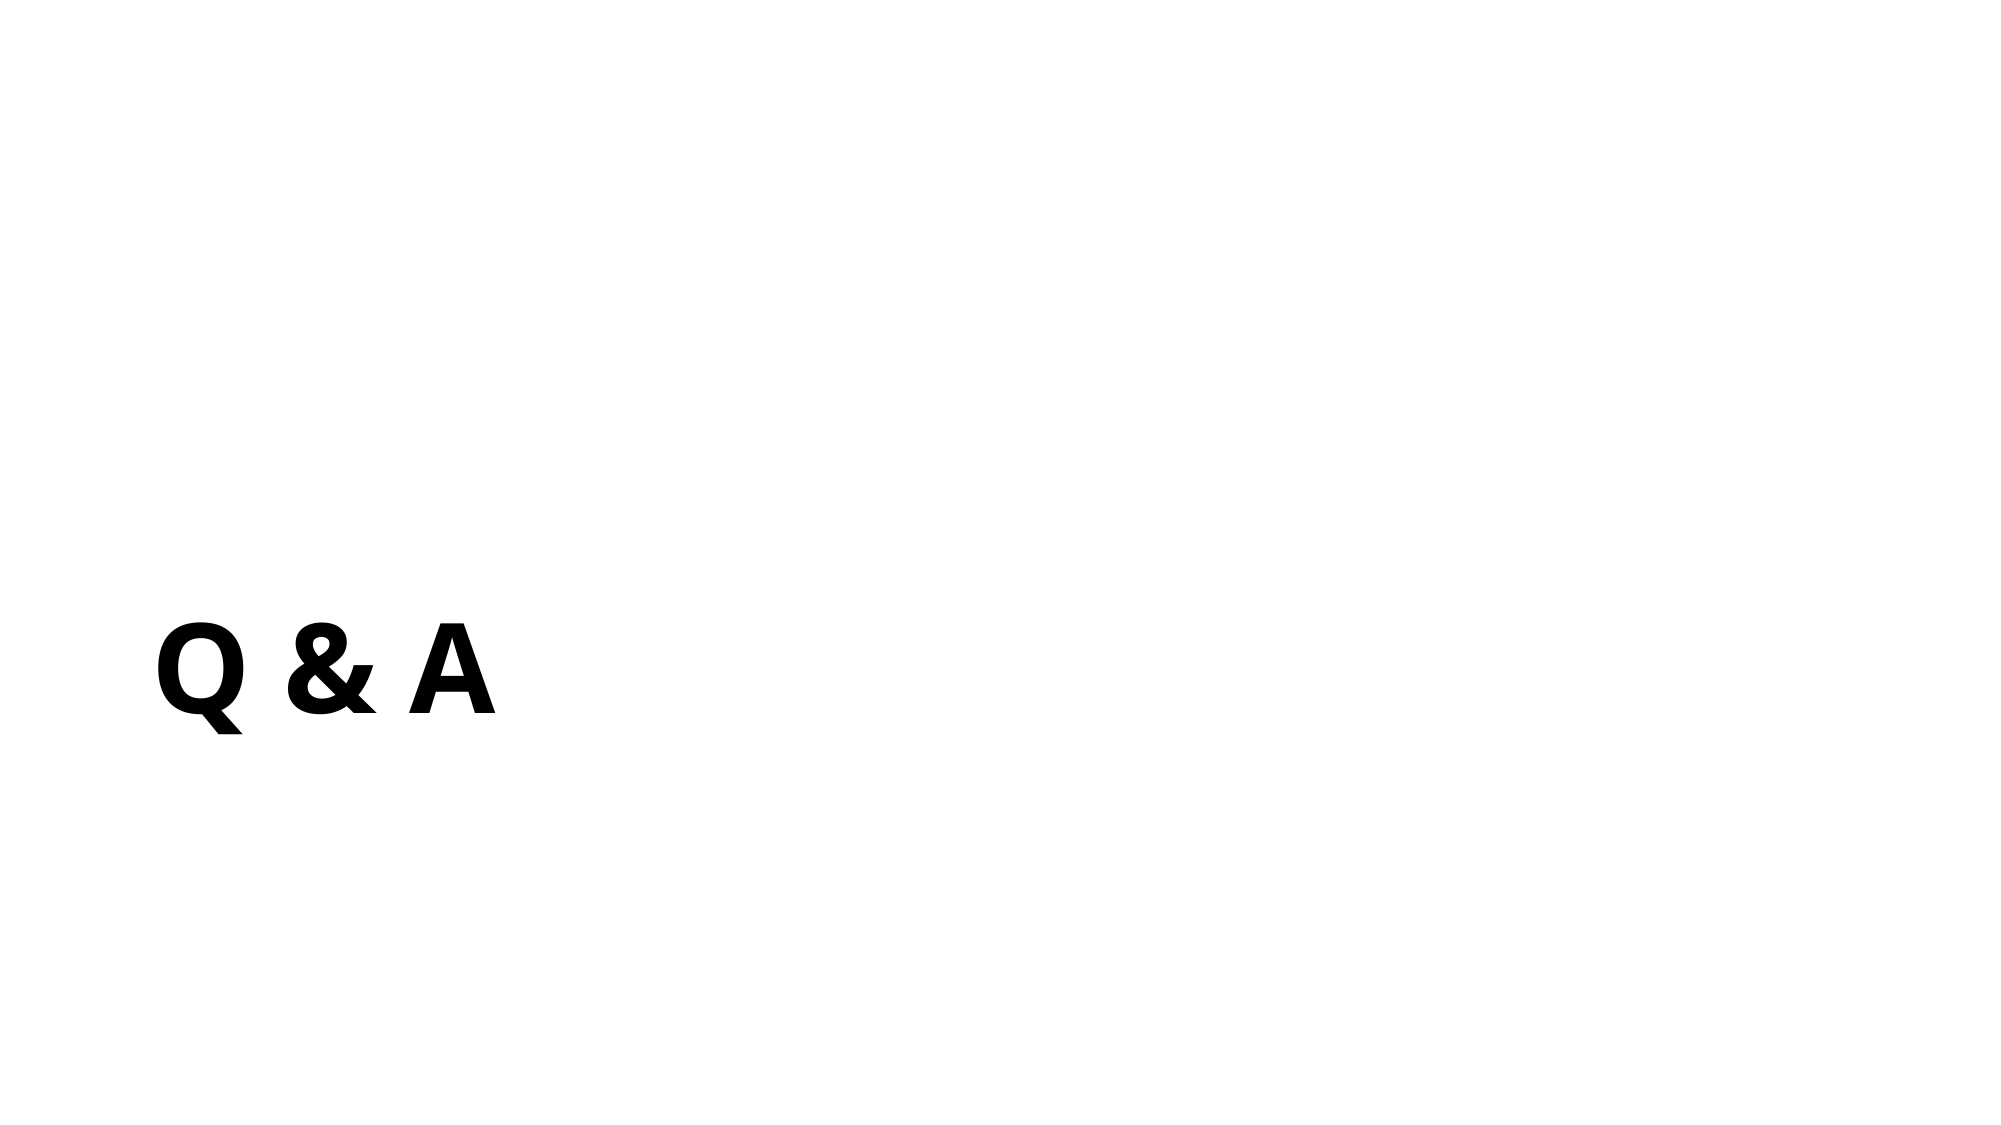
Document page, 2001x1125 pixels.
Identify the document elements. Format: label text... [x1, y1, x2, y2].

title Q & A [136, 280, 1862, 749]
